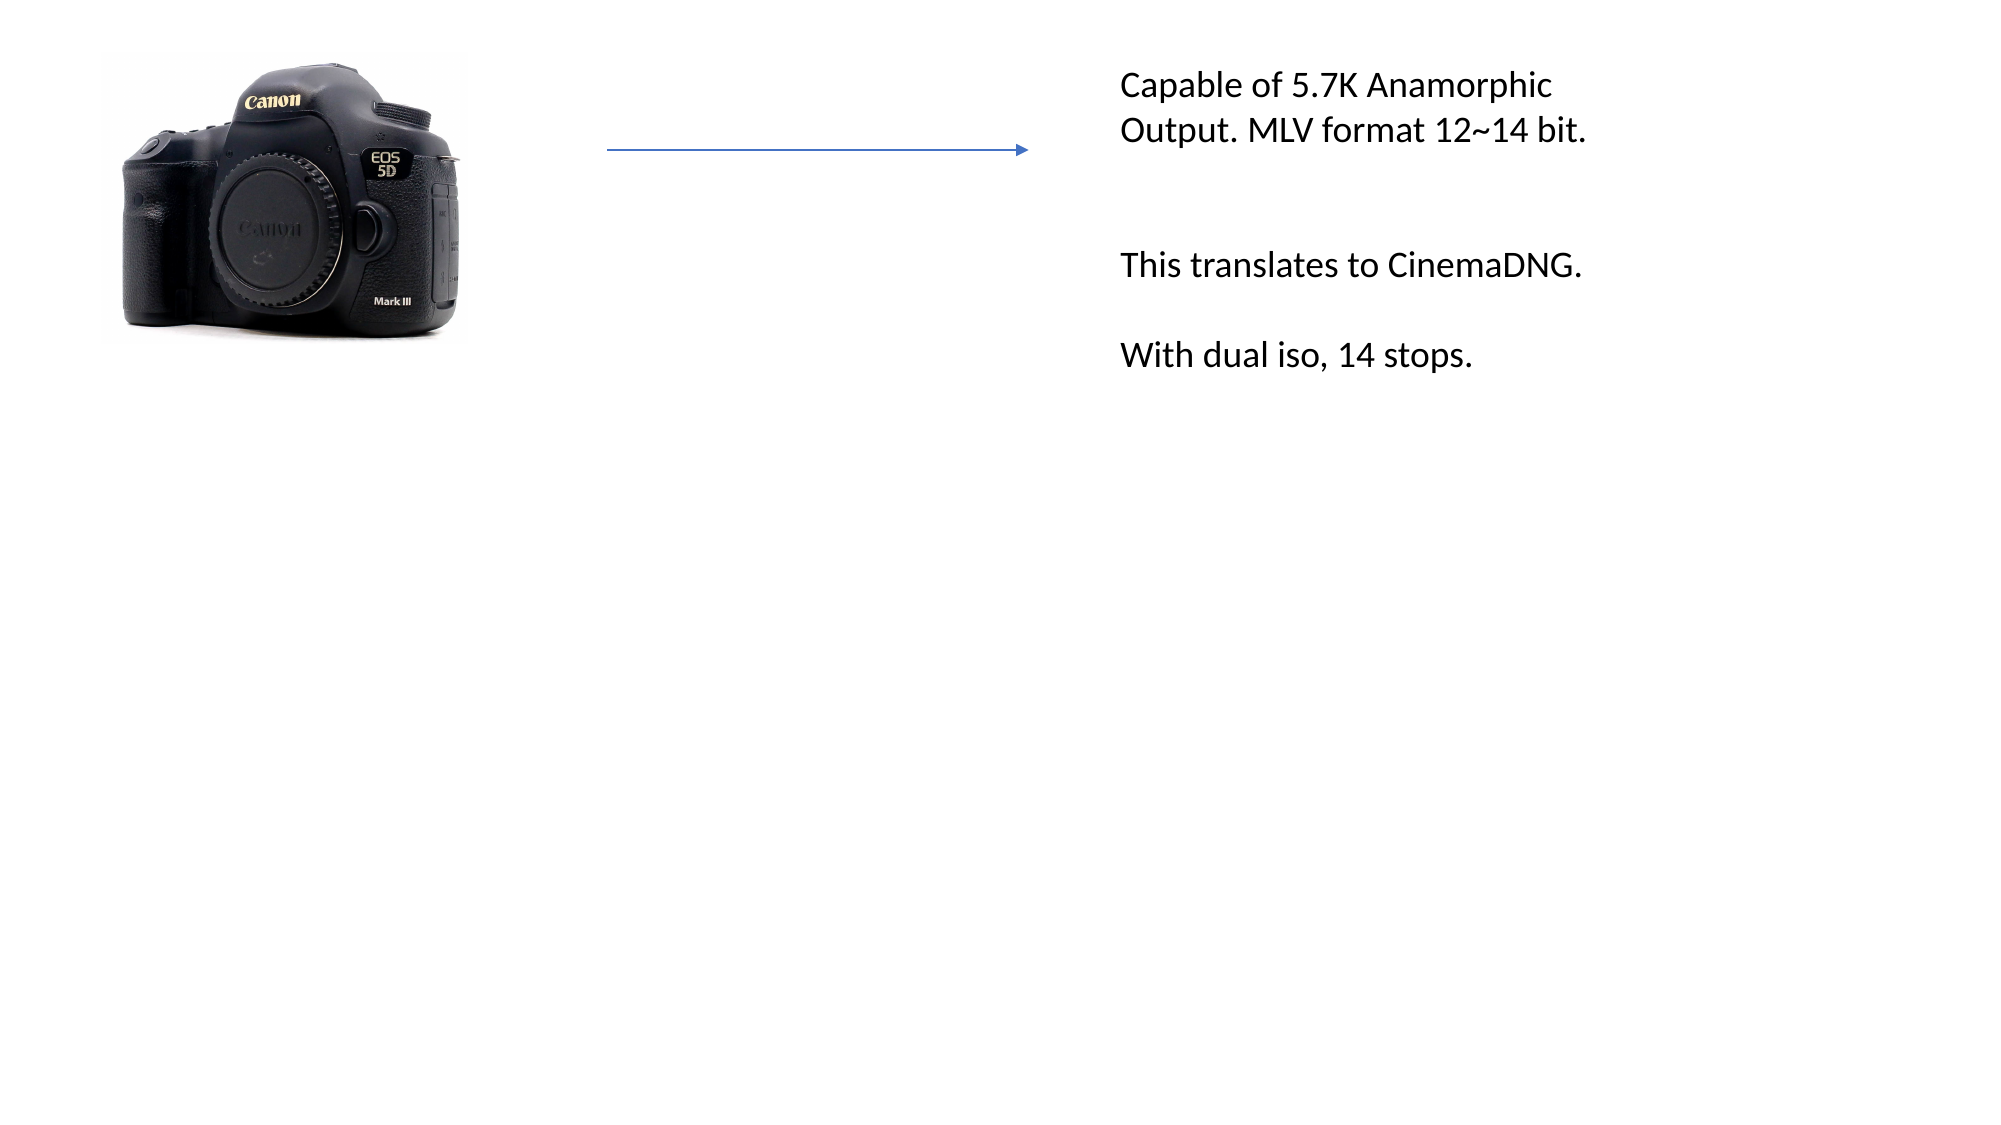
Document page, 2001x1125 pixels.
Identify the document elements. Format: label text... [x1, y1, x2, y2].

picture [101, 52, 468, 344]
text_box Capable of 5.7K Anamorphic Output. MLV format 12~14 bit. This translates to CinemaDNG. With dual iso, 14 stops. [1105, 52, 1683, 383]
